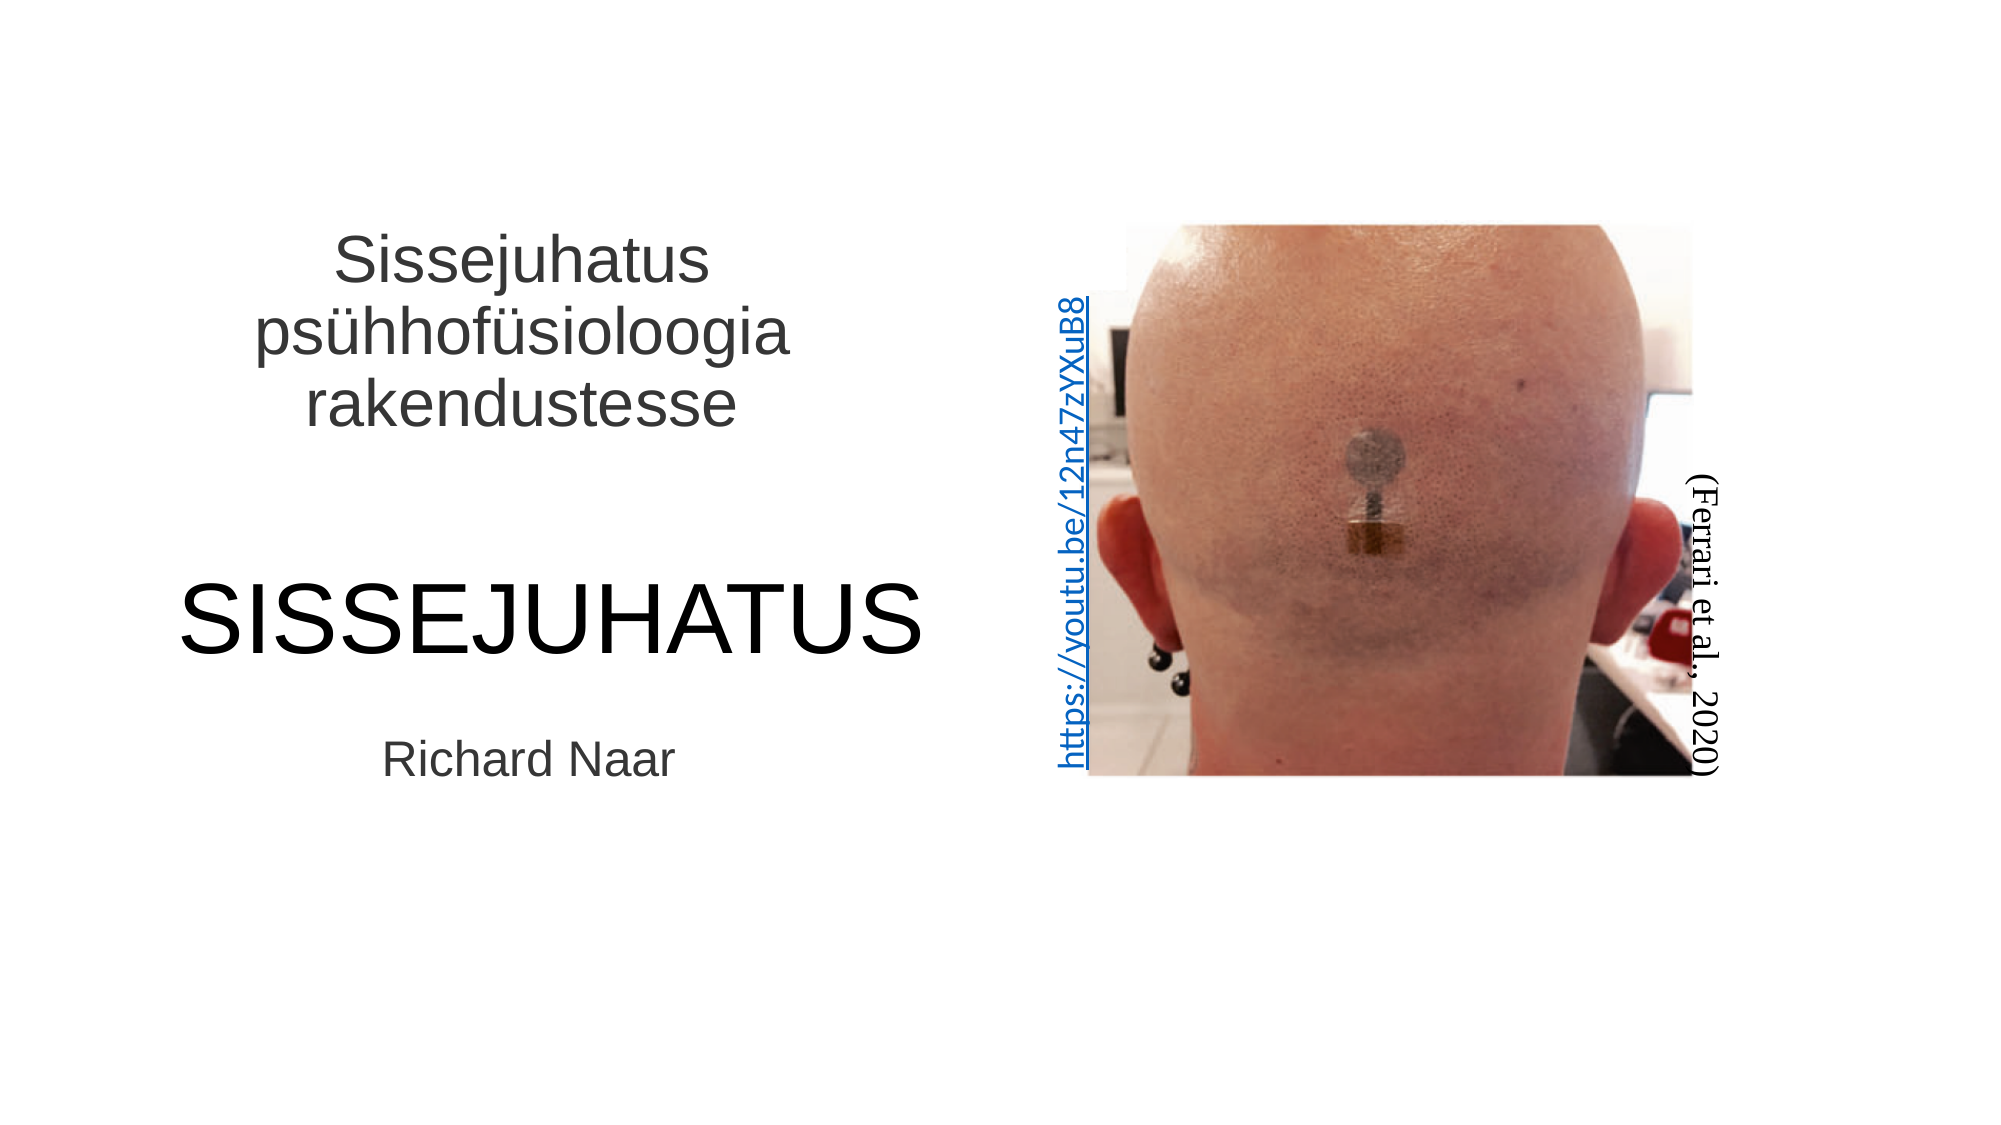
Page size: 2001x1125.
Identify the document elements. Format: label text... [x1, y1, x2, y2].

title Sissejuhatus psühhofüsioloogia rakendustesse [209, 206, 836, 449]
text_box SISSEJUHATUS [162, 545, 941, 681]
text_box https://youtu.be/12n47zYXuB8 [1038, 281, 1099, 785]
subtitle Richard Naar [362, 726, 696, 803]
text_box (Ferrari et al., 2020) [1678, 459, 1742, 794]
picture [1079, 220, 1694, 781]
